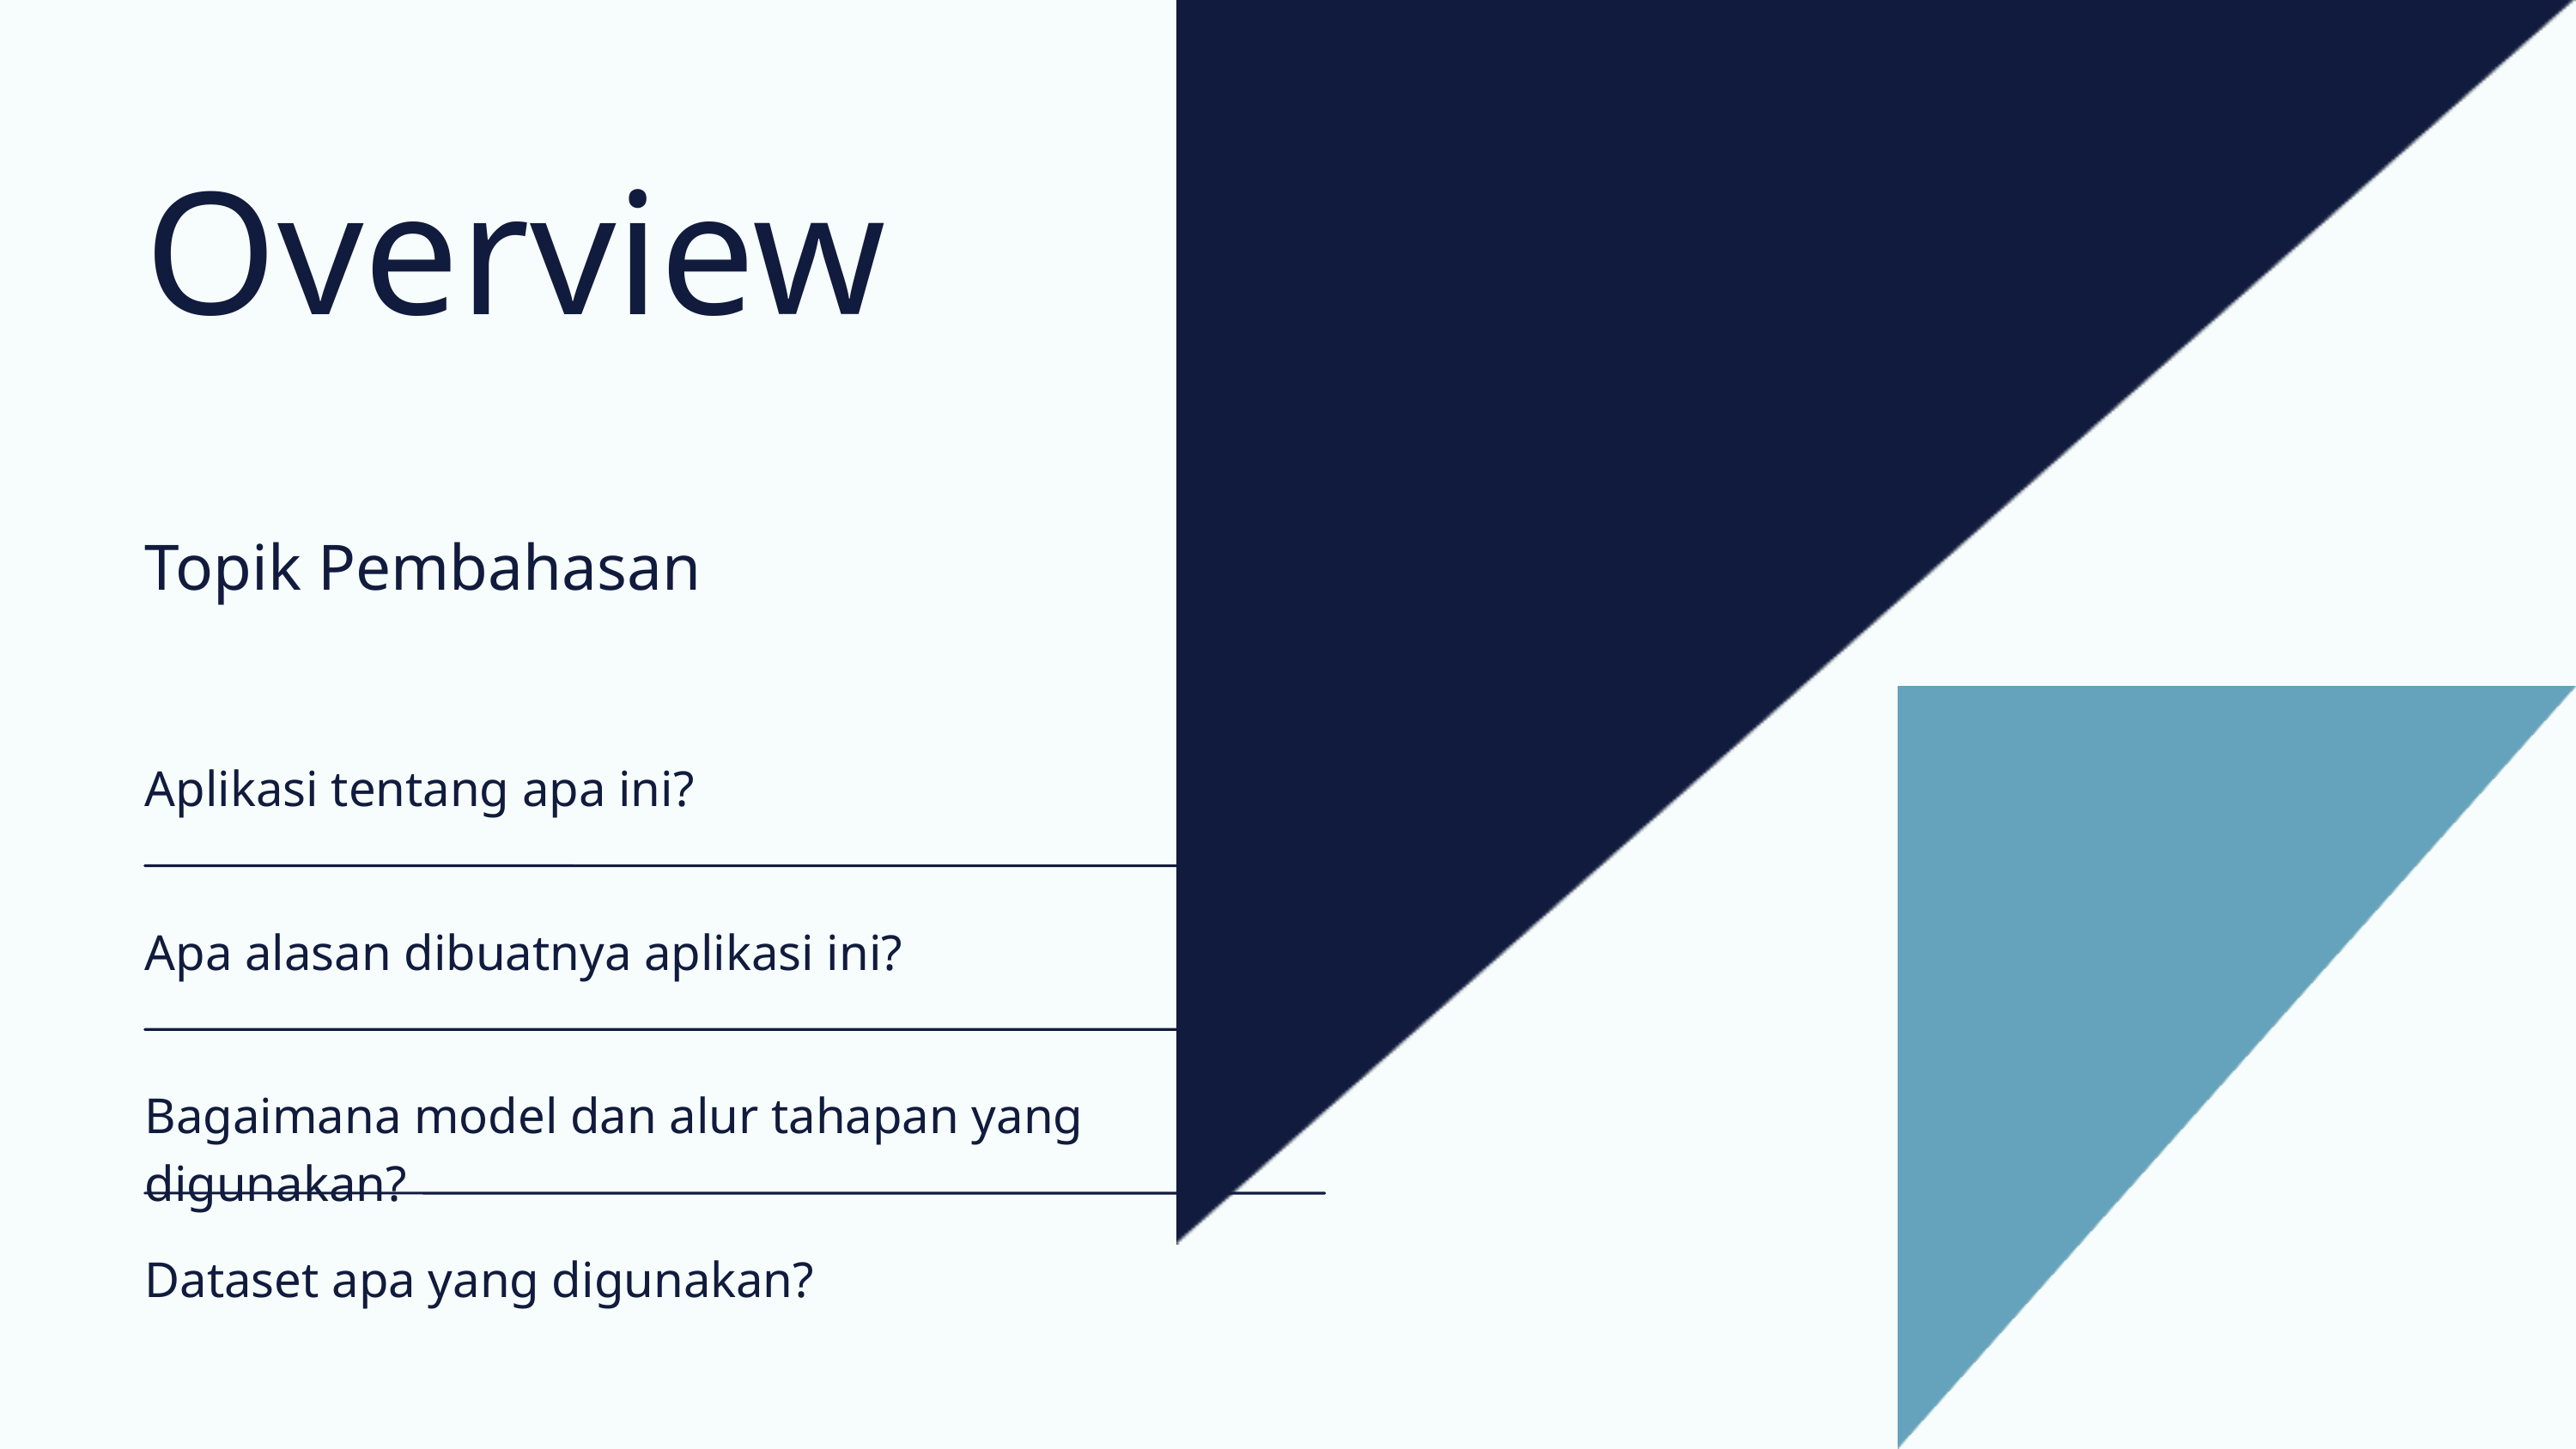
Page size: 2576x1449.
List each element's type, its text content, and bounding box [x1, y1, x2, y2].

text_box Overview [144, 144, 1289, 349]
text_box Aplikasi tentang apa ini? [144, 749, 1060, 816]
text_box Apa alasan dibuatnya aplikasi ini? [144, 912, 1060, 980]
text_box [1898, 686, 2576, 1449]
text_box Bagaimana model dan alur tahapan yang digunakan? [144, 1076, 1325, 1211]
text_box Dataset apa yang digunakan? [144, 1240, 1060, 1307]
text_box Topik Pembahasan [144, 527, 1212, 603]
text_box [1176, 0, 2576, 1245]
